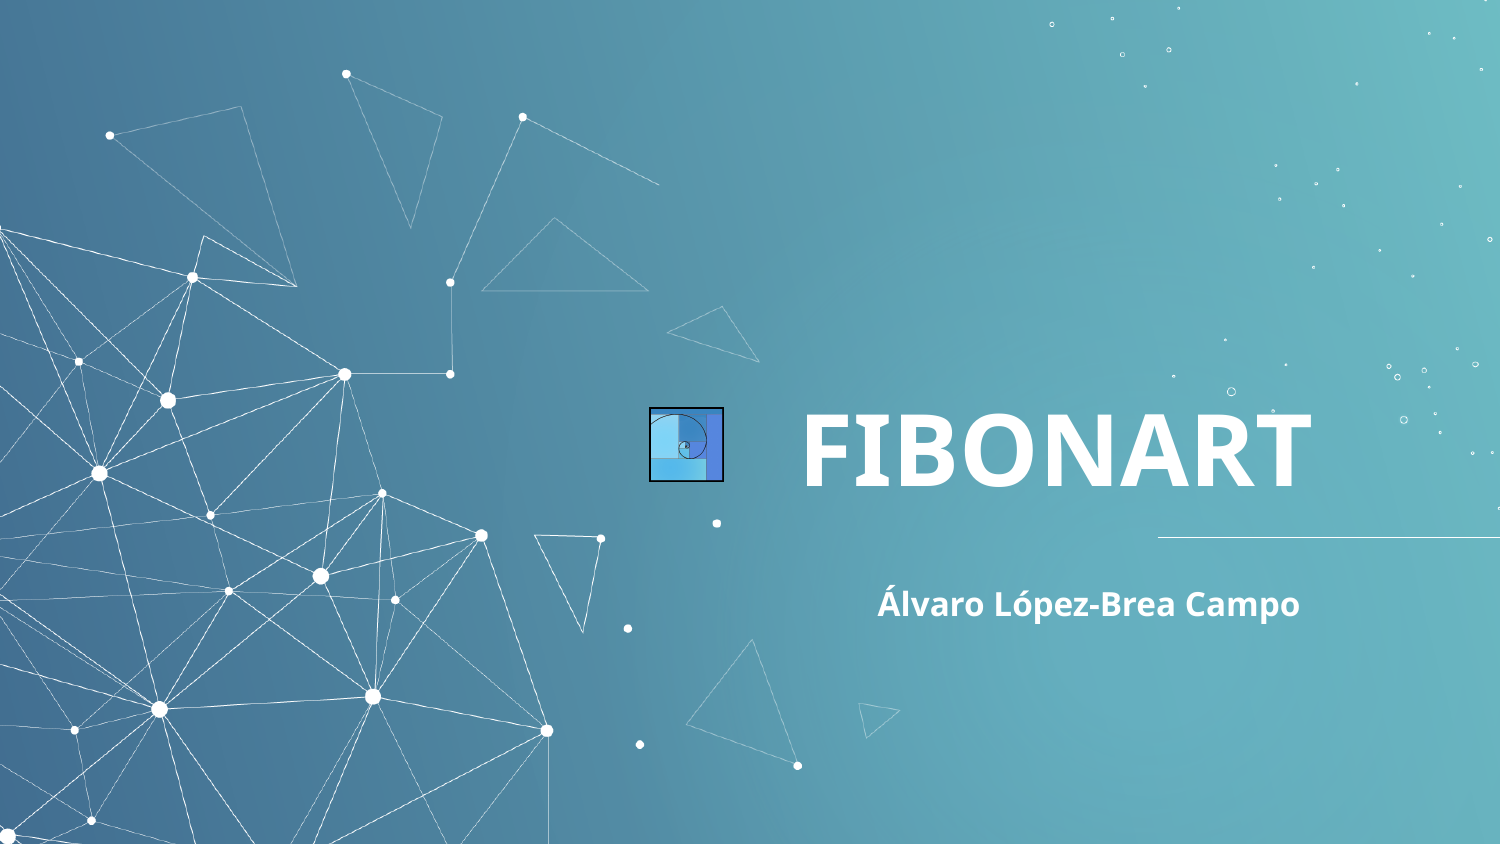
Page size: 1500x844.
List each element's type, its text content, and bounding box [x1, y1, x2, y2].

picture [0, 0, 1500, 844]
title FIBONART [199, 228, 1329, 521]
picture [649, 407, 724, 482]
subtitle Álvaro López-Brea Campo [602, 521, 1316, 639]
